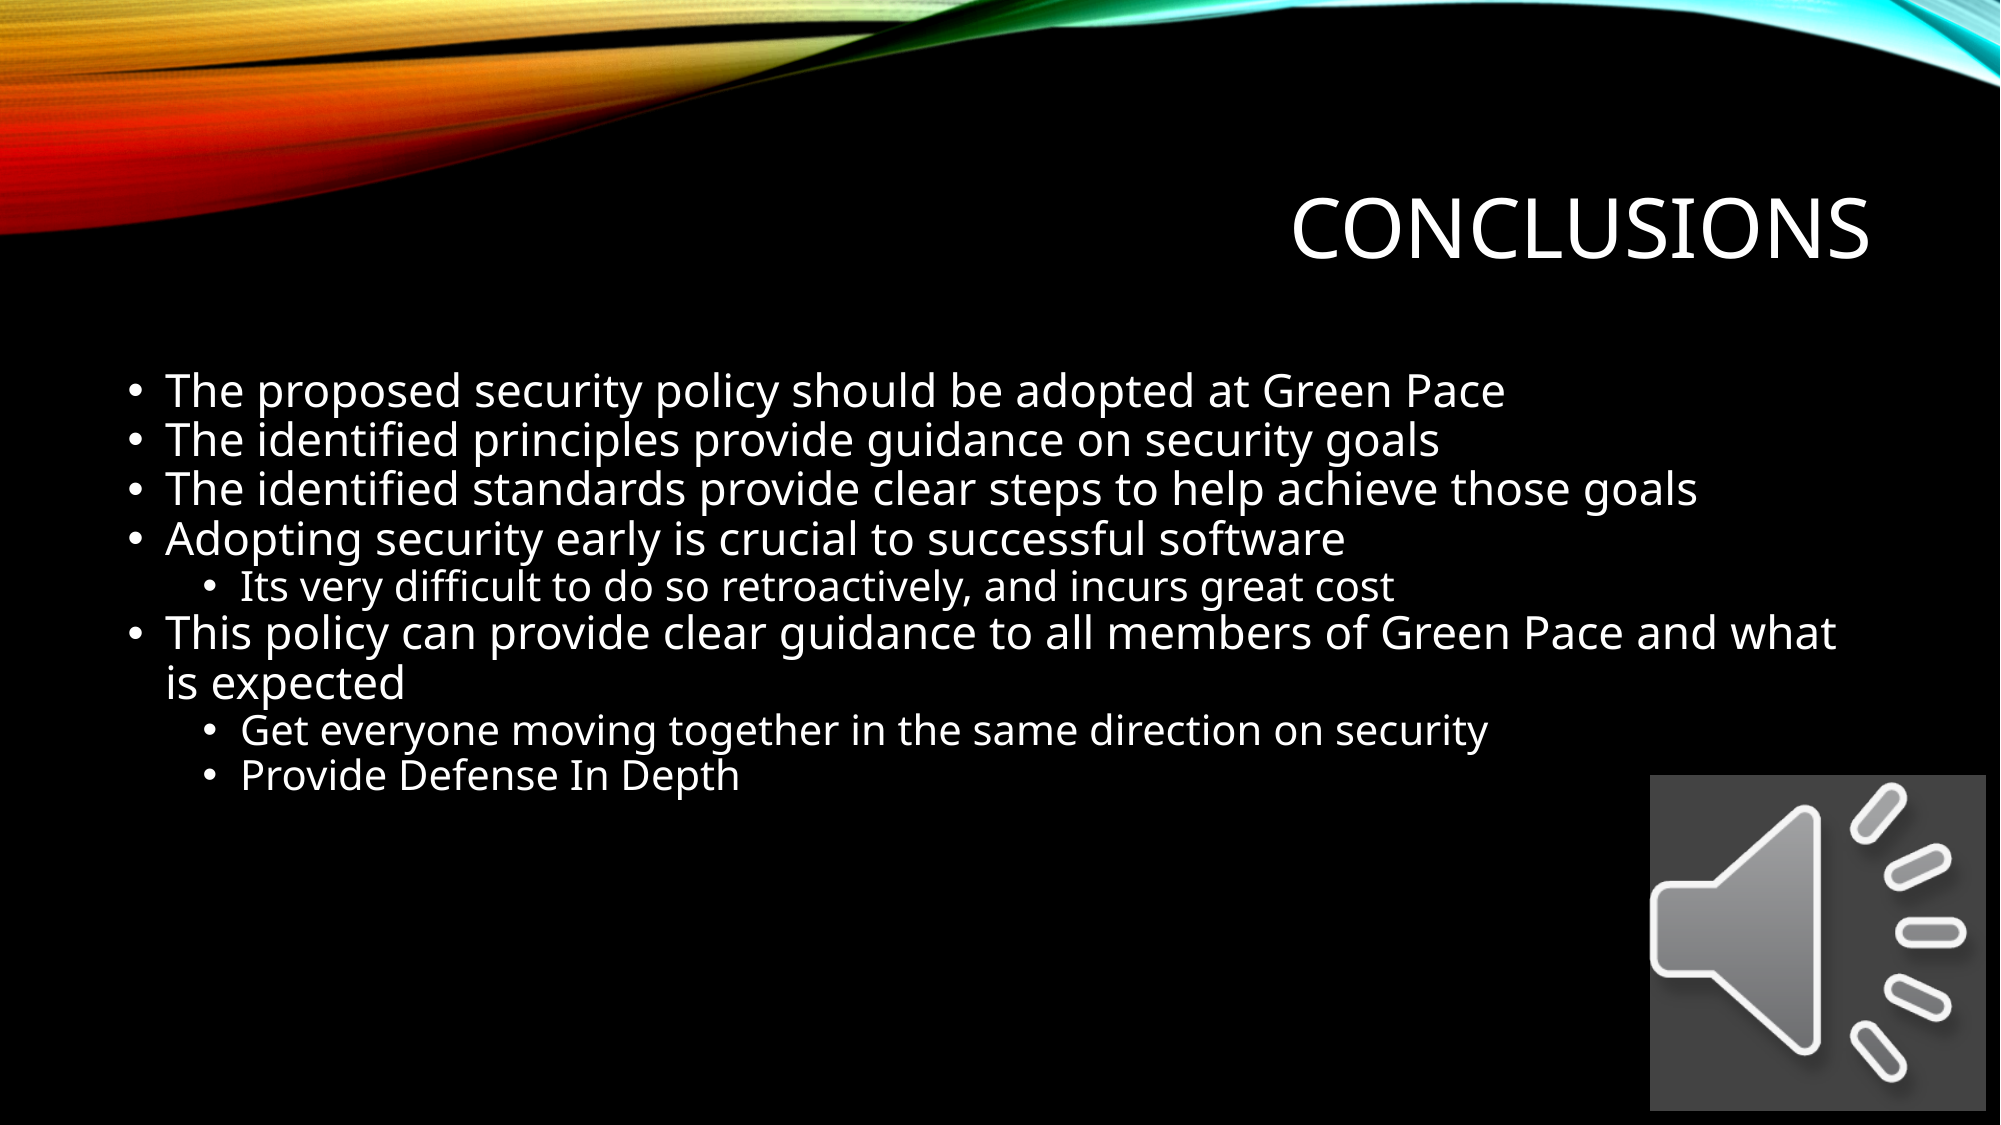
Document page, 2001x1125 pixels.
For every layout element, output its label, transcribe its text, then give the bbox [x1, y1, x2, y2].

title CONCLUSIONS [474, 125, 1888, 338]
list The proposed security policy should be adopted at Green Pace The identified principles provide guidance on security goals The identified standards provide clear steps to help achieve those goals Adopting security early is crucial to successful software Its very difficult to do so retroactively, and incurs great cost This policy can provide clear guidance to all members of Green Pace and what is expected Get everyone moving together in the same direction on security Provide Defense In Depth [112, 360, 1888, 1021]
picture [0, 0, 2000, 237]
picture [1648, 773, 1987, 1112]
